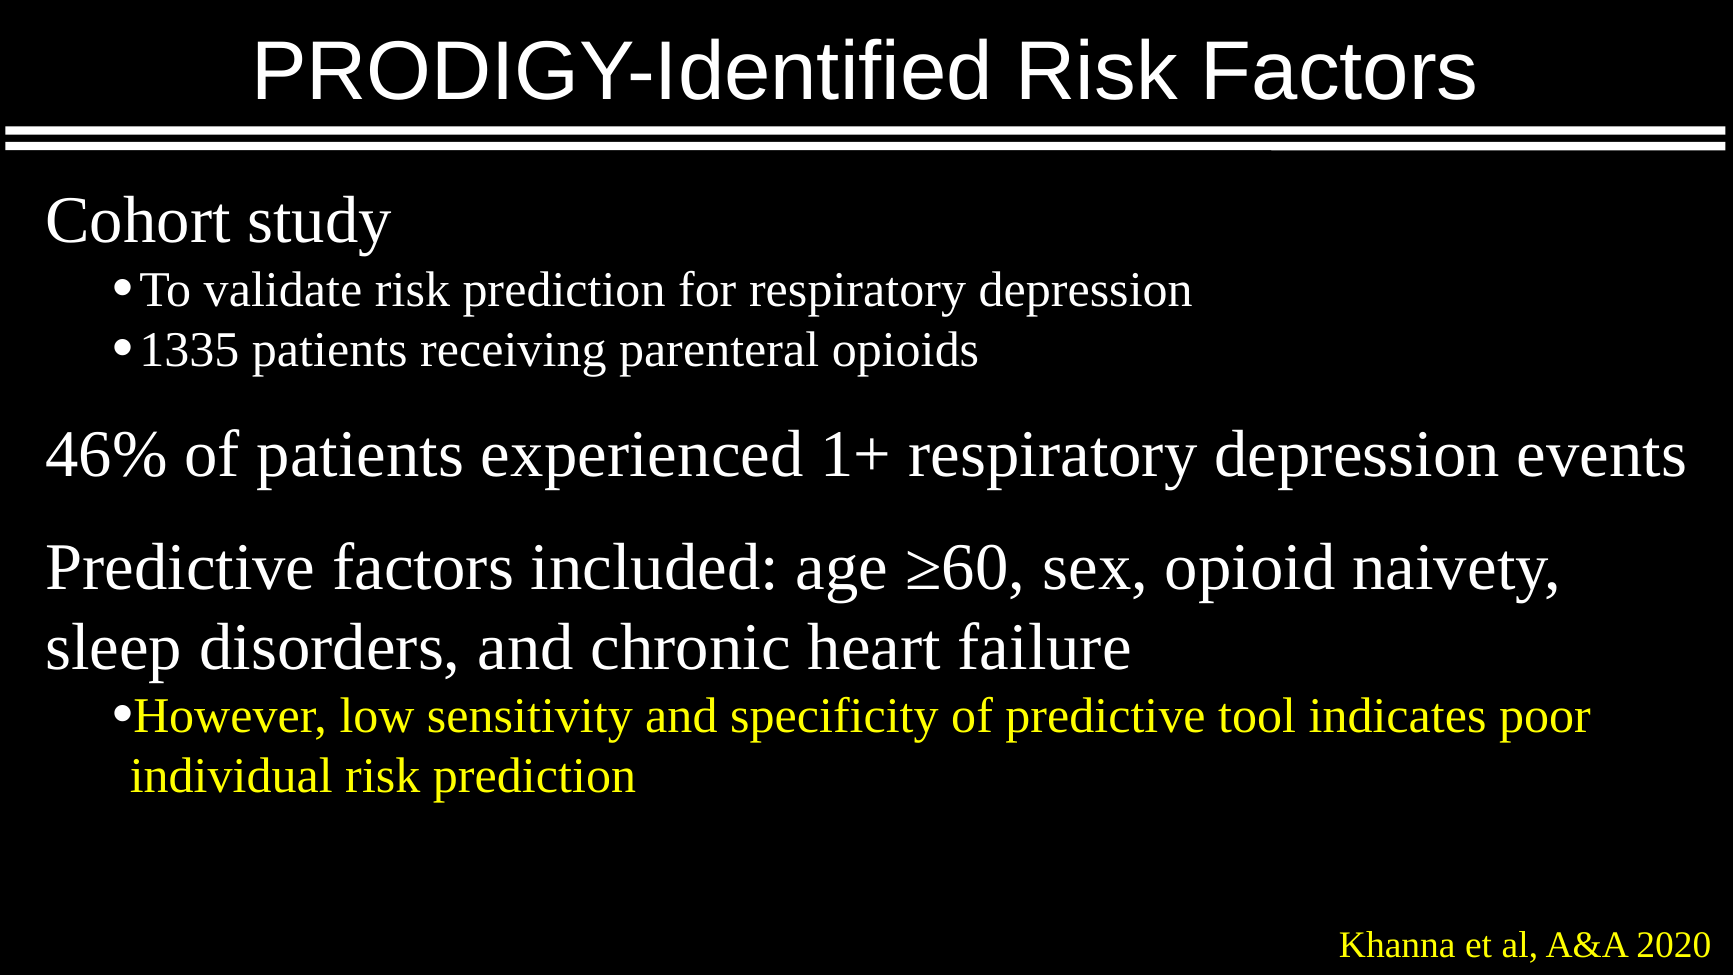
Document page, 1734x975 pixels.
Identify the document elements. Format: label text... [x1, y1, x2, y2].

list Cohort study To validate risk prediction for respiratory depression 1335 patients receiving parenteral opioids 46% of patients experienced 1+ respiratory depression events Predictive factors included: age ≥60, sex, opioid naivety, sleep disorders, and chronic heart failure However, low sensitivity and specificity of predictive tool indicates poor individual risk prediction [33, 170, 1720, 975]
text_box Khanna et al, A&A 2020 [1180, 910, 1731, 975]
title PRODIGY-Identified Risk Factors [0, 0, 1731, 122]
